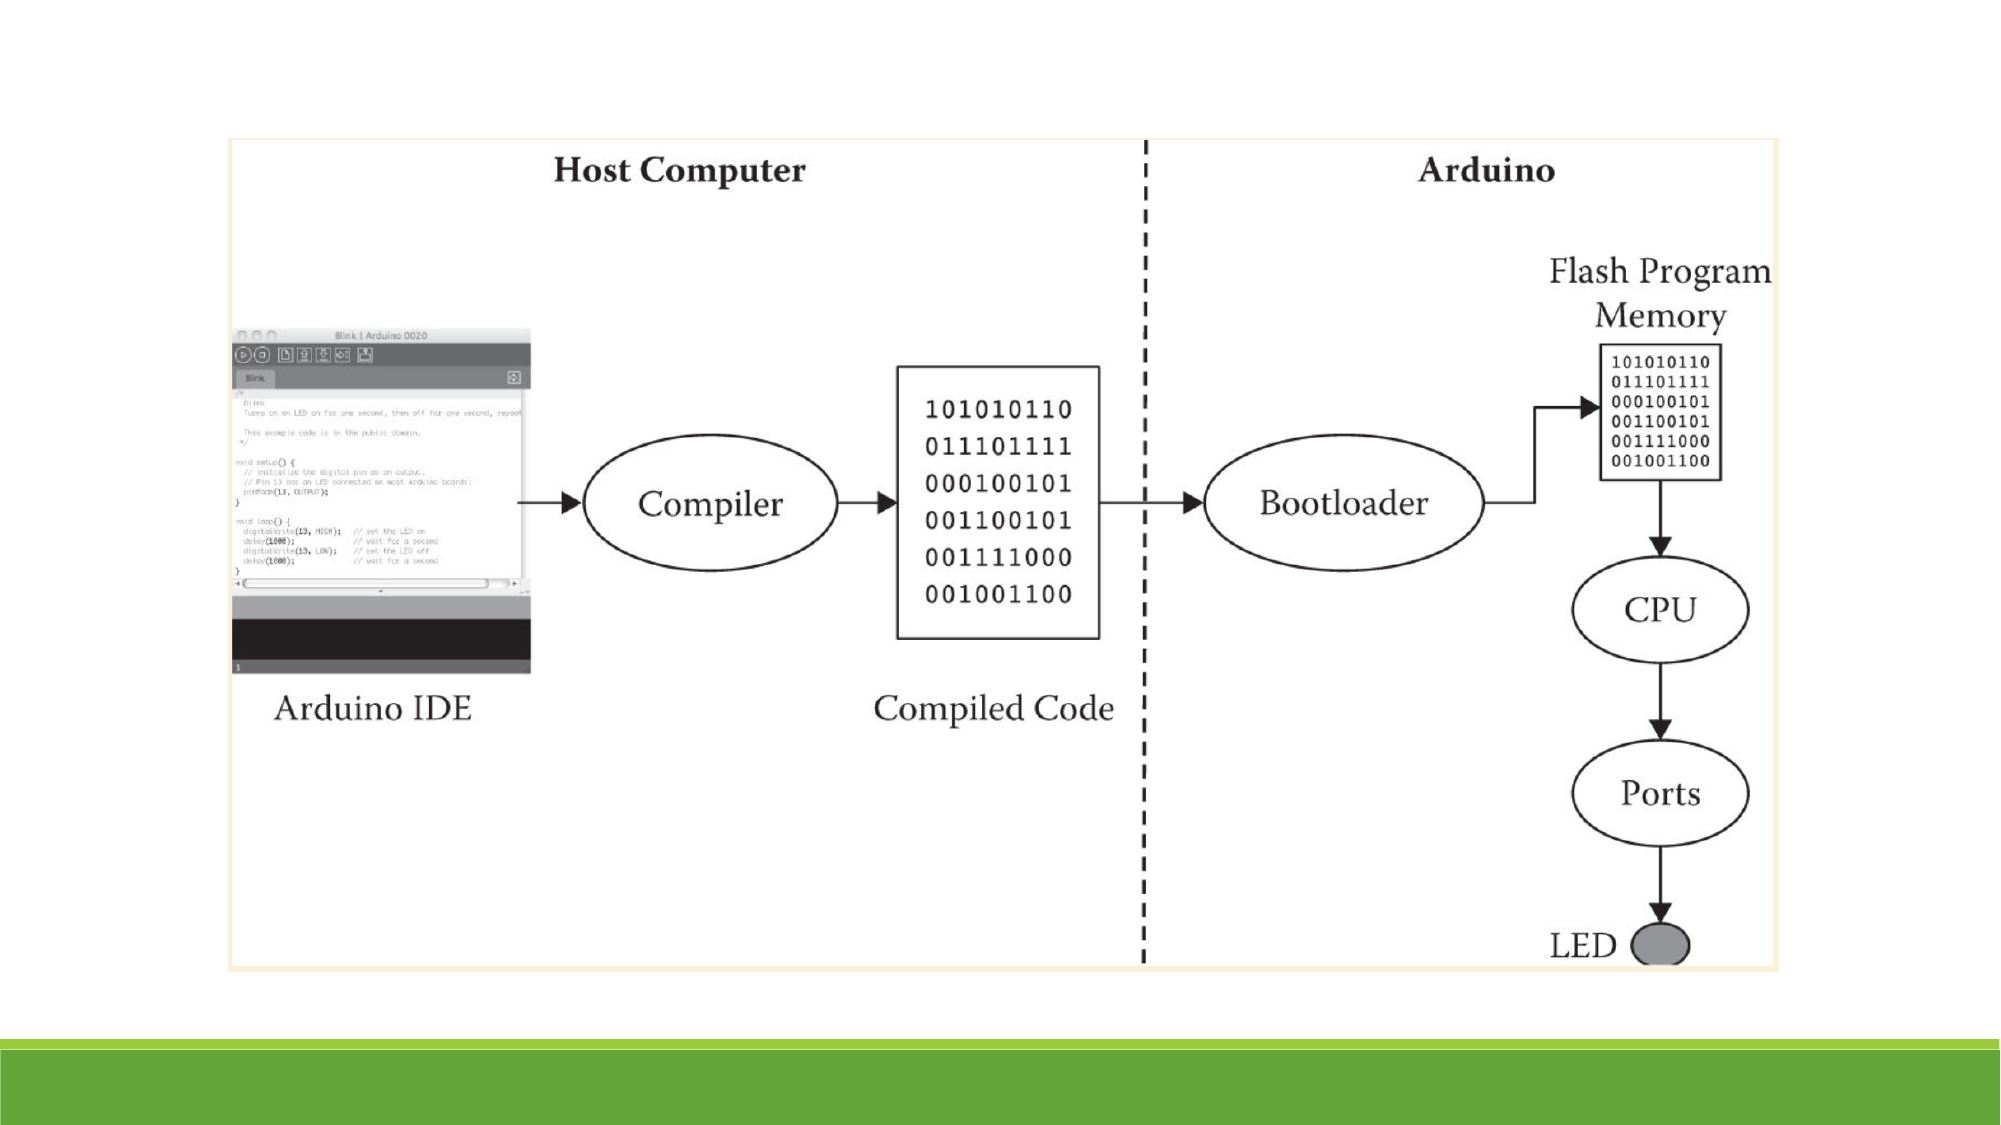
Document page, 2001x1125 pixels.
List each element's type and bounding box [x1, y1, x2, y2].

picture [227, 137, 1779, 973]
